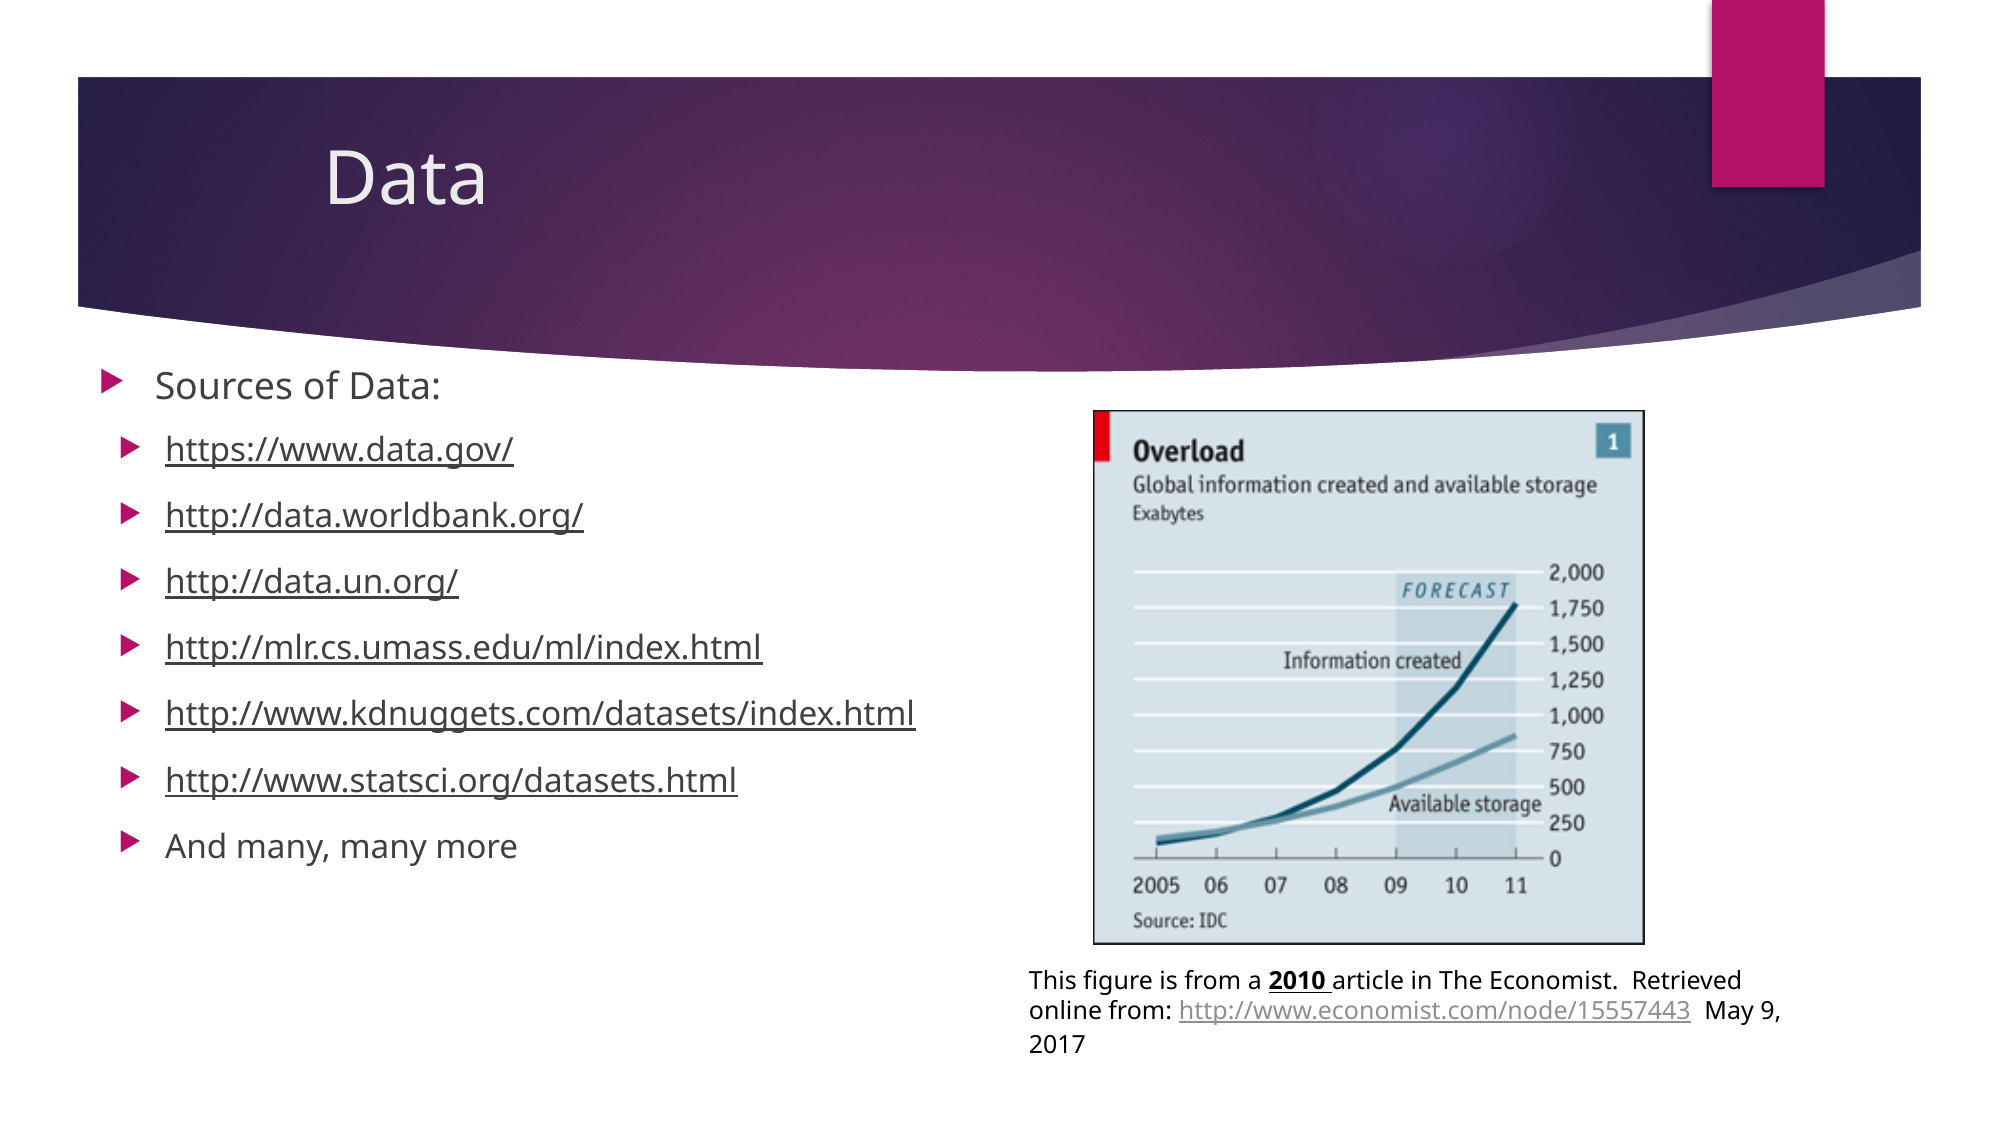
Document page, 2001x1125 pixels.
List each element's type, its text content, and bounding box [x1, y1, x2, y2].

text_box This figure is from a 2010 article in The Economist. Retrieved online from: http://www.economist.com/node/15557443 May 9, 2017 [1014, 957, 1802, 1066]
title Data [308, 75, 1659, 275]
picture [1092, 410, 1645, 946]
list Sources of Data: https://www.data.gov/ http://data.worldbank.org/ http://data.un.org/ http://mlr.cs.umass.edu/ml/index.html http://www.kdnuggets.com/datasets/index.html http://www.statsci.org/datasets.html And many, many more [83, 354, 969, 1098]
